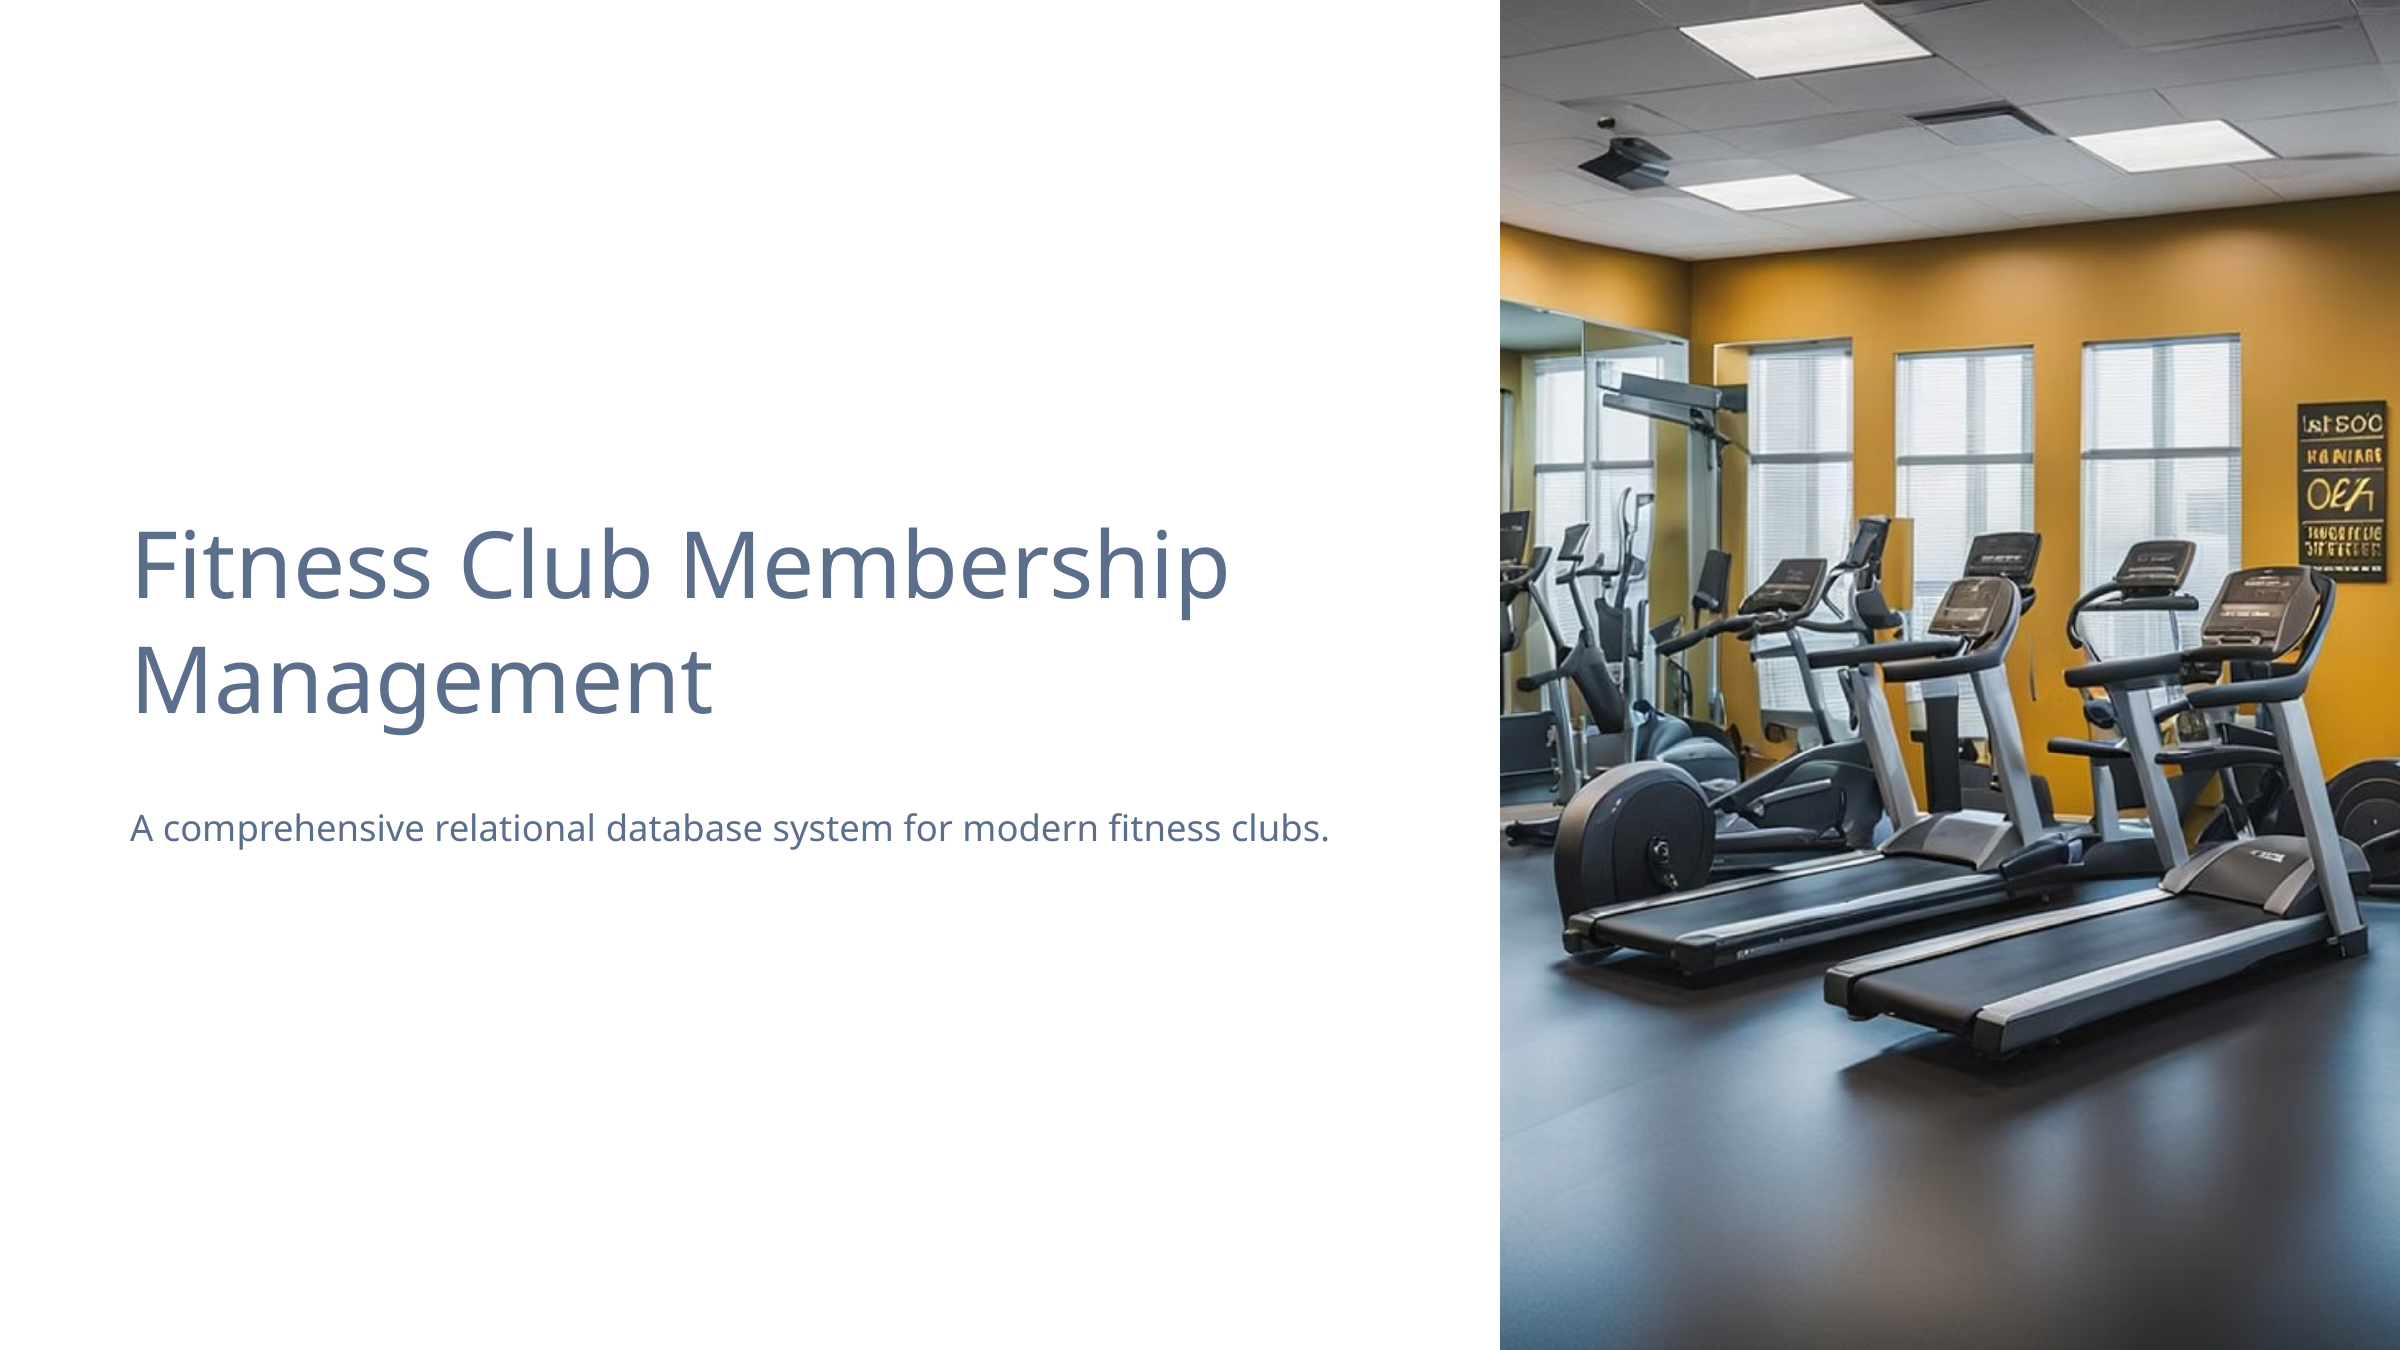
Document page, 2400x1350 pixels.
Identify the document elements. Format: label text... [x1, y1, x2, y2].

text_box Fitness Club Membership Management [130, 501, 1370, 734]
text_box A comprehensive relational database system for modern fitness clubs. [130, 789, 1370, 849]
picture [1499, 0, 2400, 1350]
